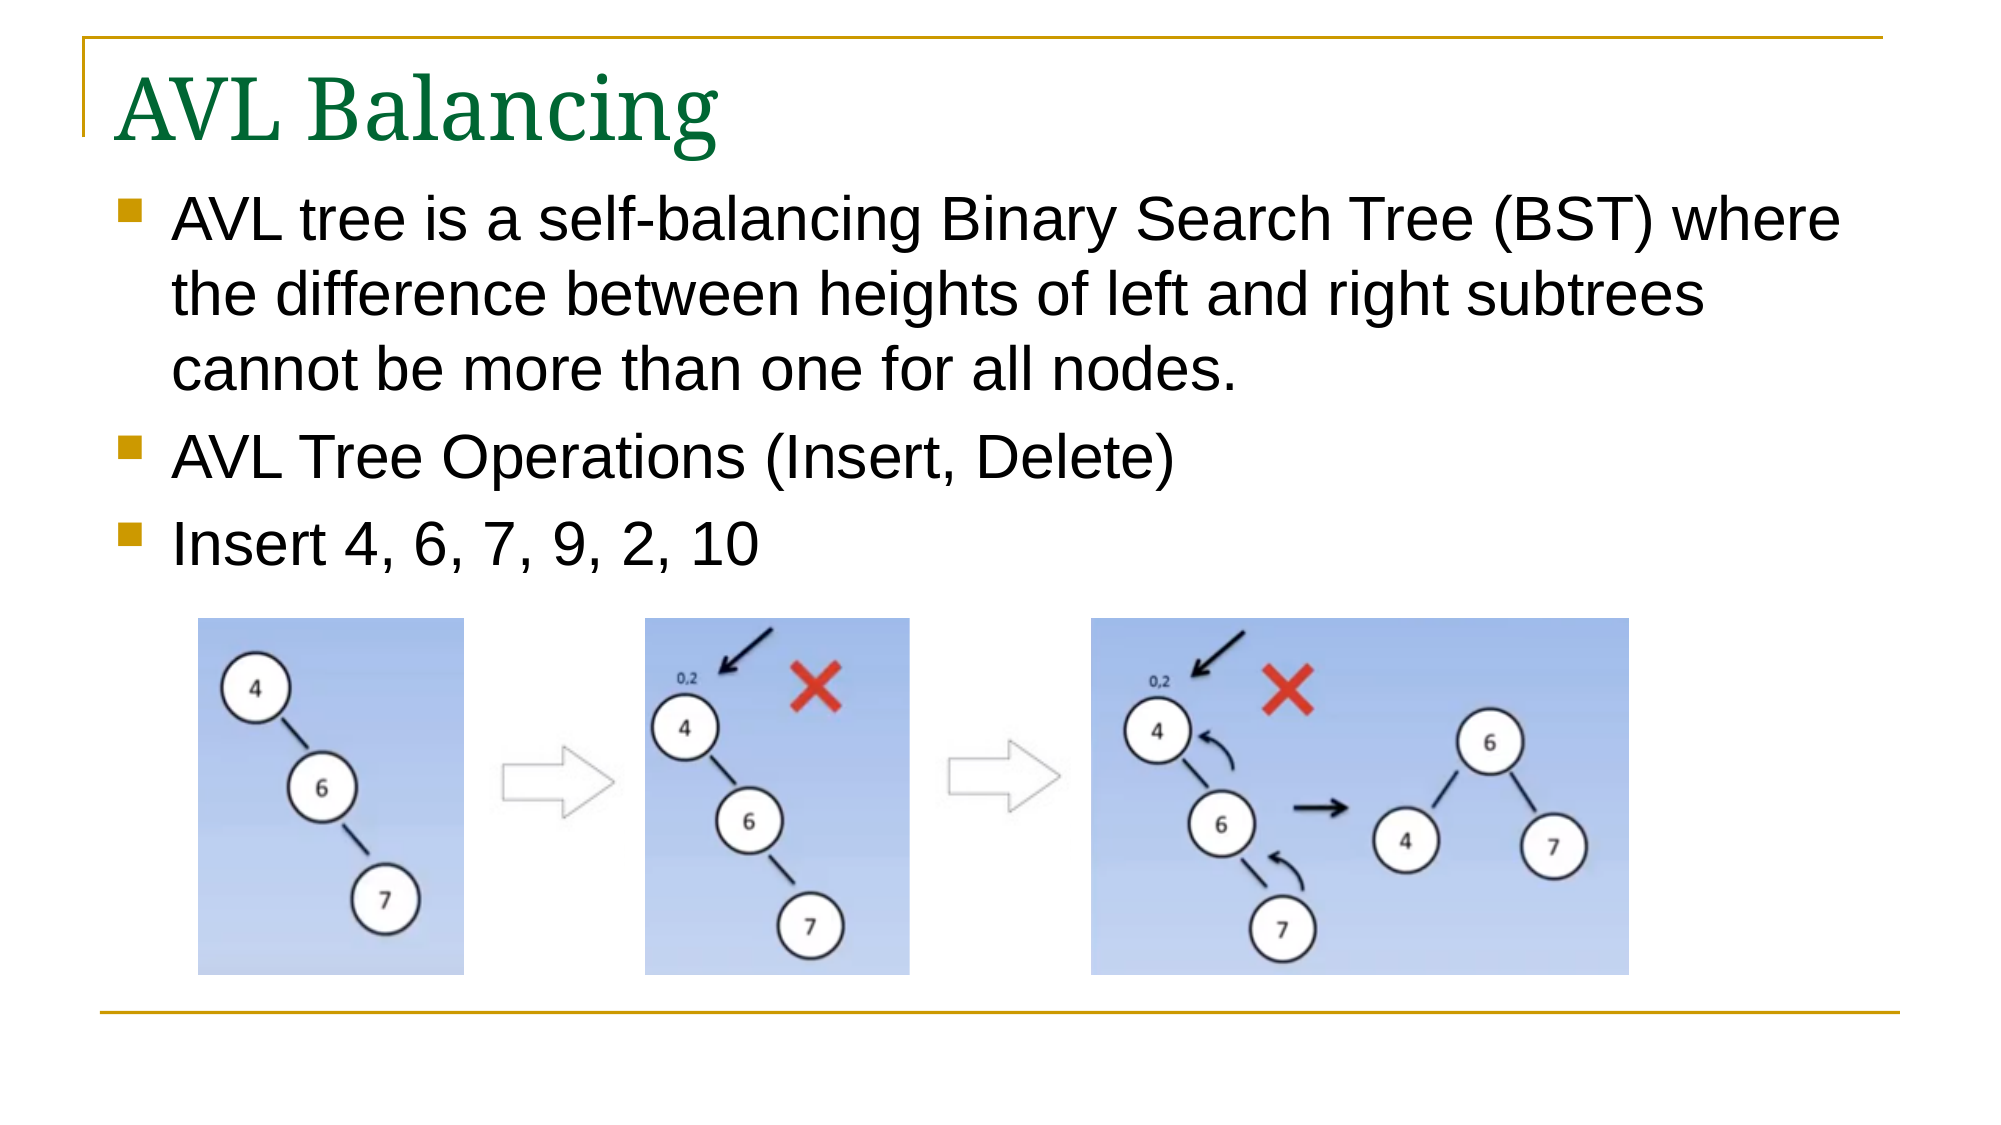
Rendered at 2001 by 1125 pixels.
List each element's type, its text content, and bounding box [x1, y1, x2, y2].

picture [645, 618, 910, 975]
list AVL tree is a self-balancing Binary Search Tree (BST) where the difference between heights of left and right subtrees cannot be more than one for all nodes. AVL Tree Operations (Insert, Delete) Insert 4, 6, 7, 9, 2, 10 [99, 170, 1900, 955]
picture [930, 677, 1071, 865]
picture [1091, 618, 1629, 975]
picture [198, 618, 464, 975]
title AVL Balancing [99, 45, 1900, 170]
picture [483, 683, 625, 871]
